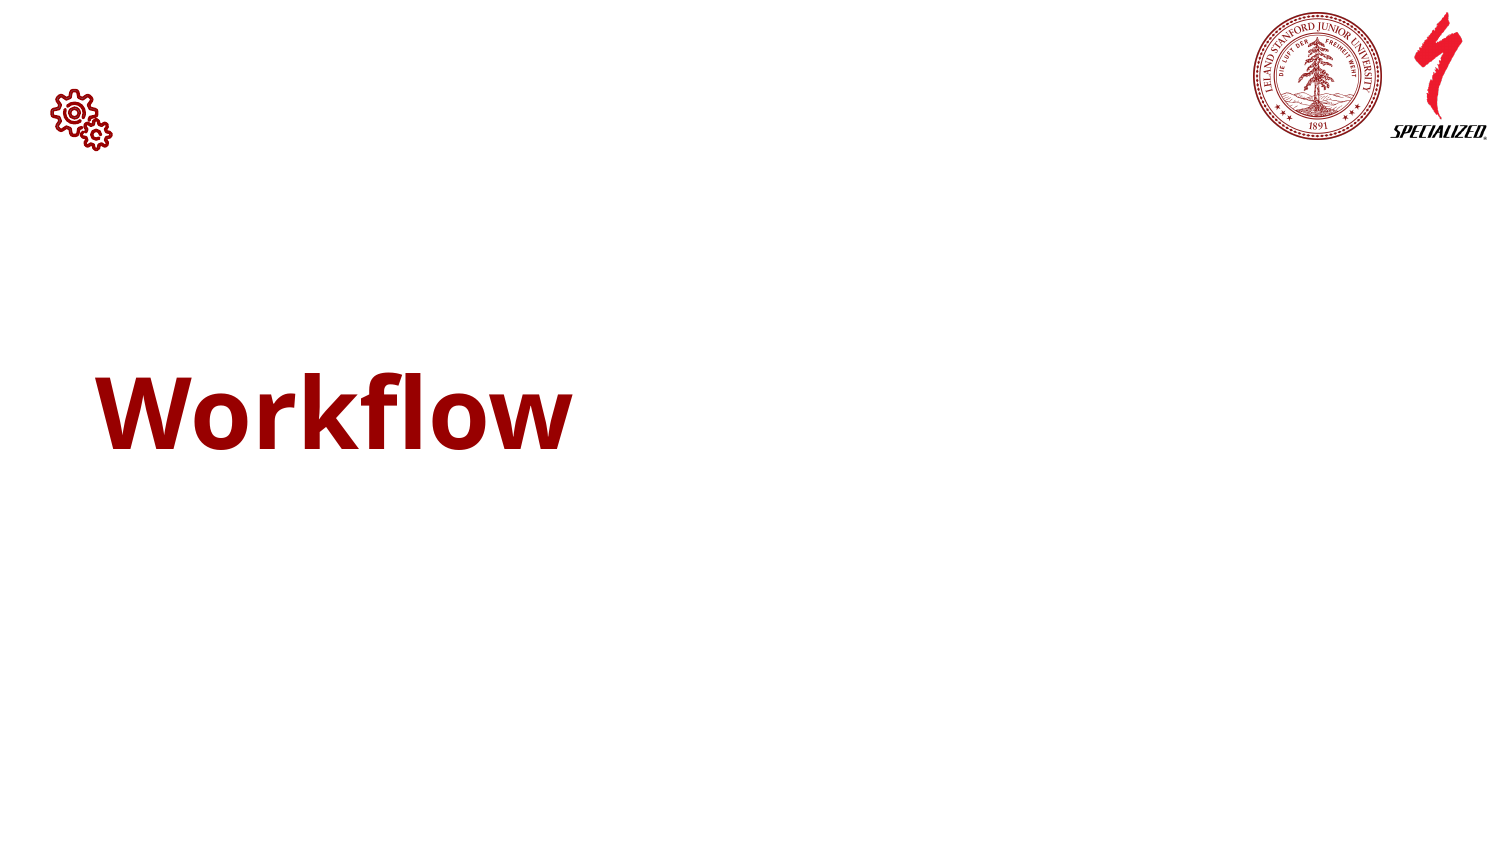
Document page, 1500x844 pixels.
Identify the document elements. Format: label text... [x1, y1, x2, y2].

title Workflow [80, 73, 1180, 745]
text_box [50, 89, 113, 151]
picture [1390, 12, 1487, 140]
picture [1253, 12, 1382, 140]
